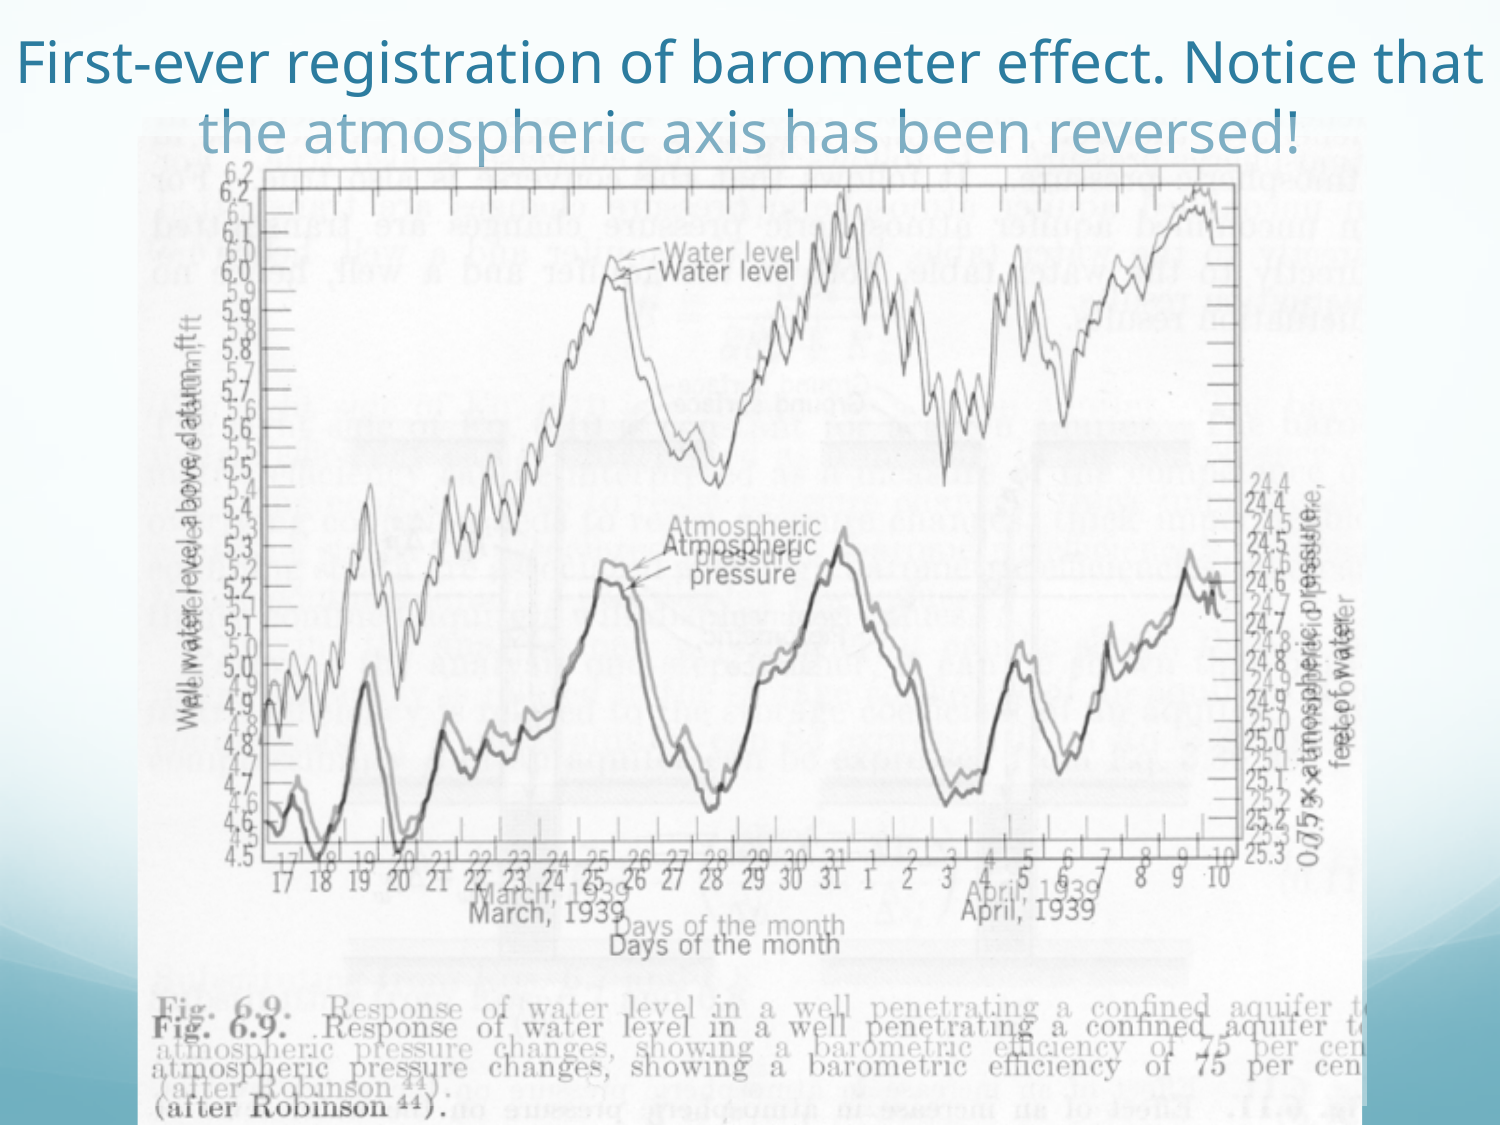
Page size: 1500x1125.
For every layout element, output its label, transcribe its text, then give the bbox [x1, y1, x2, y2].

title First-ever registration of barometer effect. Notice that the atmospheric axis has been reversed! [0, 19, 1500, 173]
picture [137, 116, 1368, 1125]
